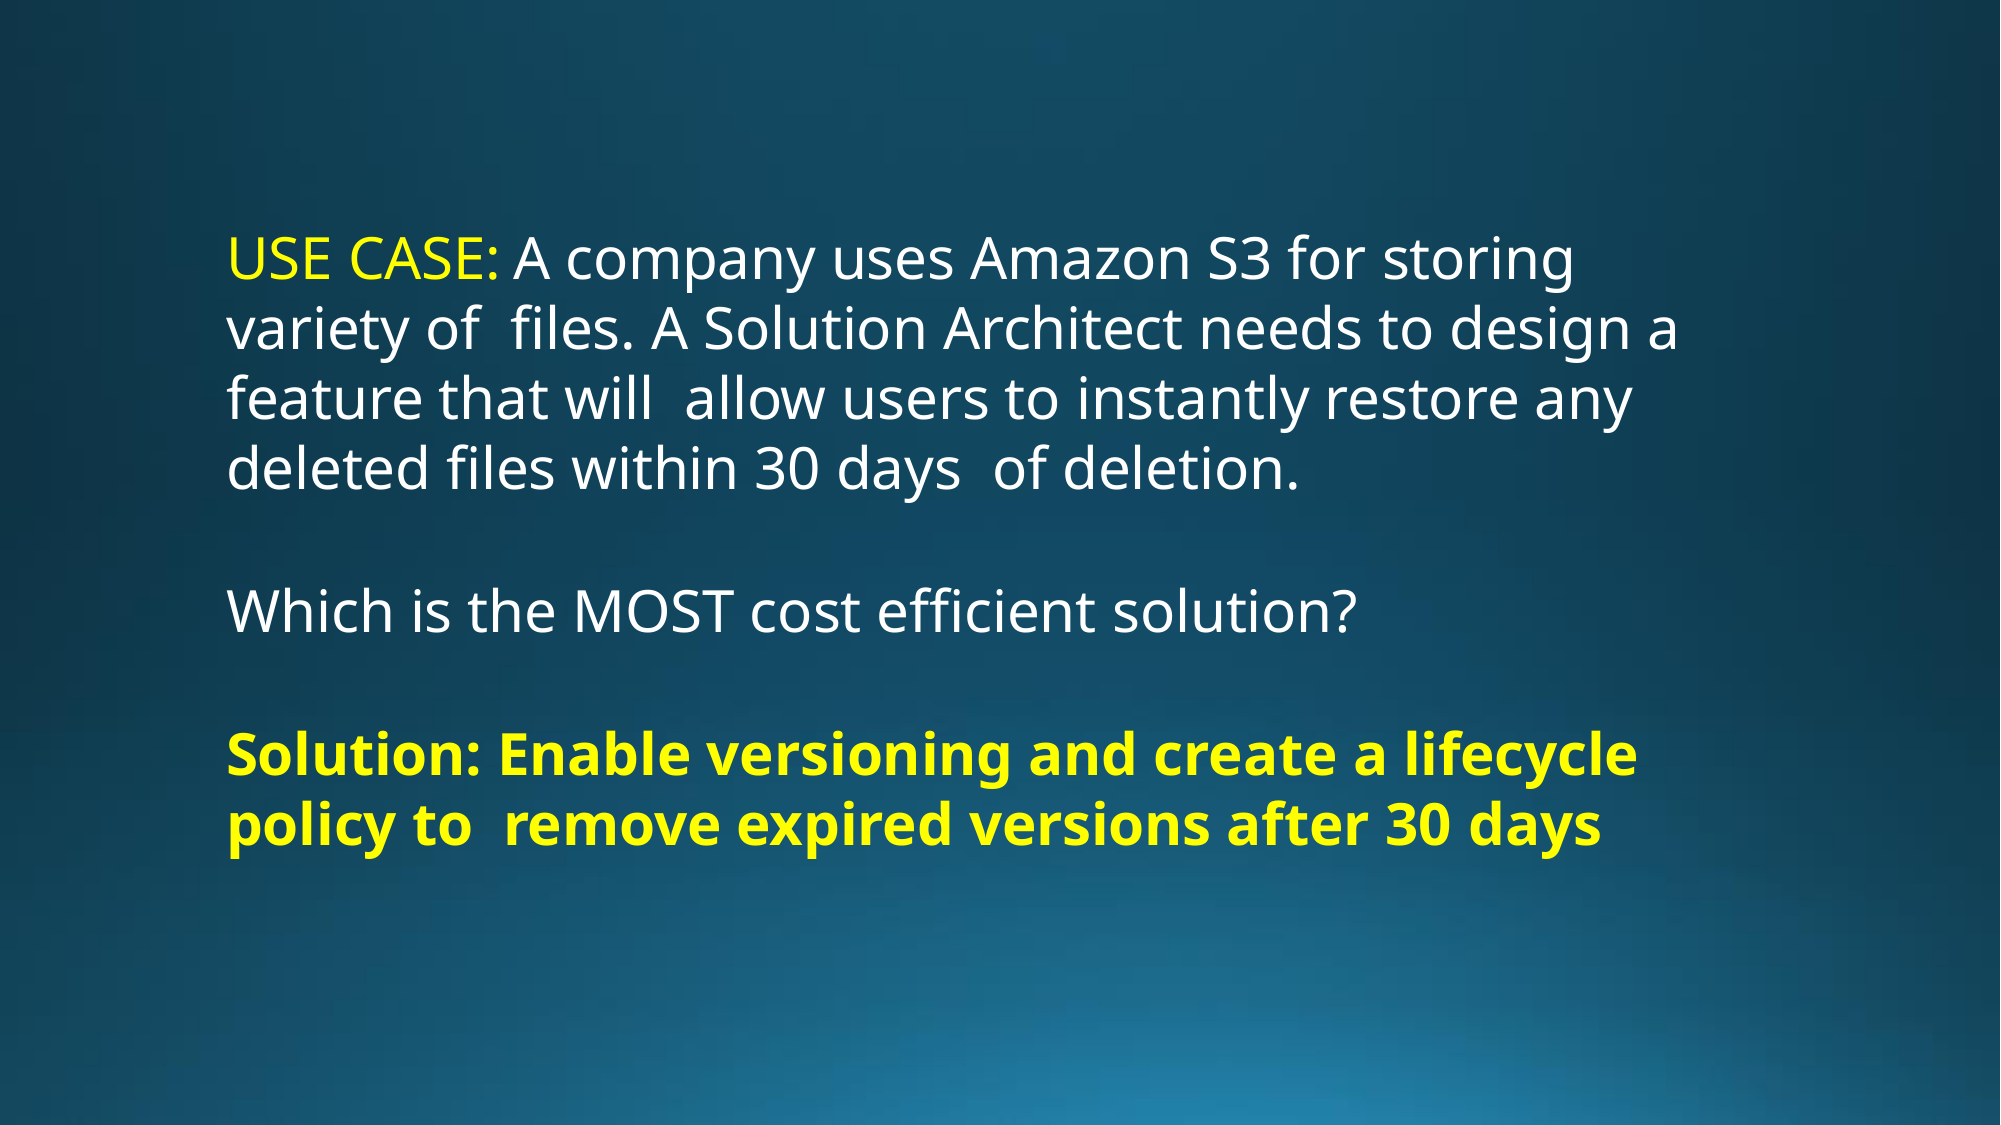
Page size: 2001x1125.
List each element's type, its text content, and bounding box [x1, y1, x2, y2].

picture [0, 0, 2000, 1125]
text_box USE CASE: A company uses Amazon S3 for storing variety of files. A Solution Architect needs to design a feature that will allow users to instantly restore any deleted files within 30 days of deletion. Which is the MOST cost efficient solution? Solution: Enable versioning and create a lifecycle policy to remove expired versions after 30 days [224, 219, 1720, 858]
